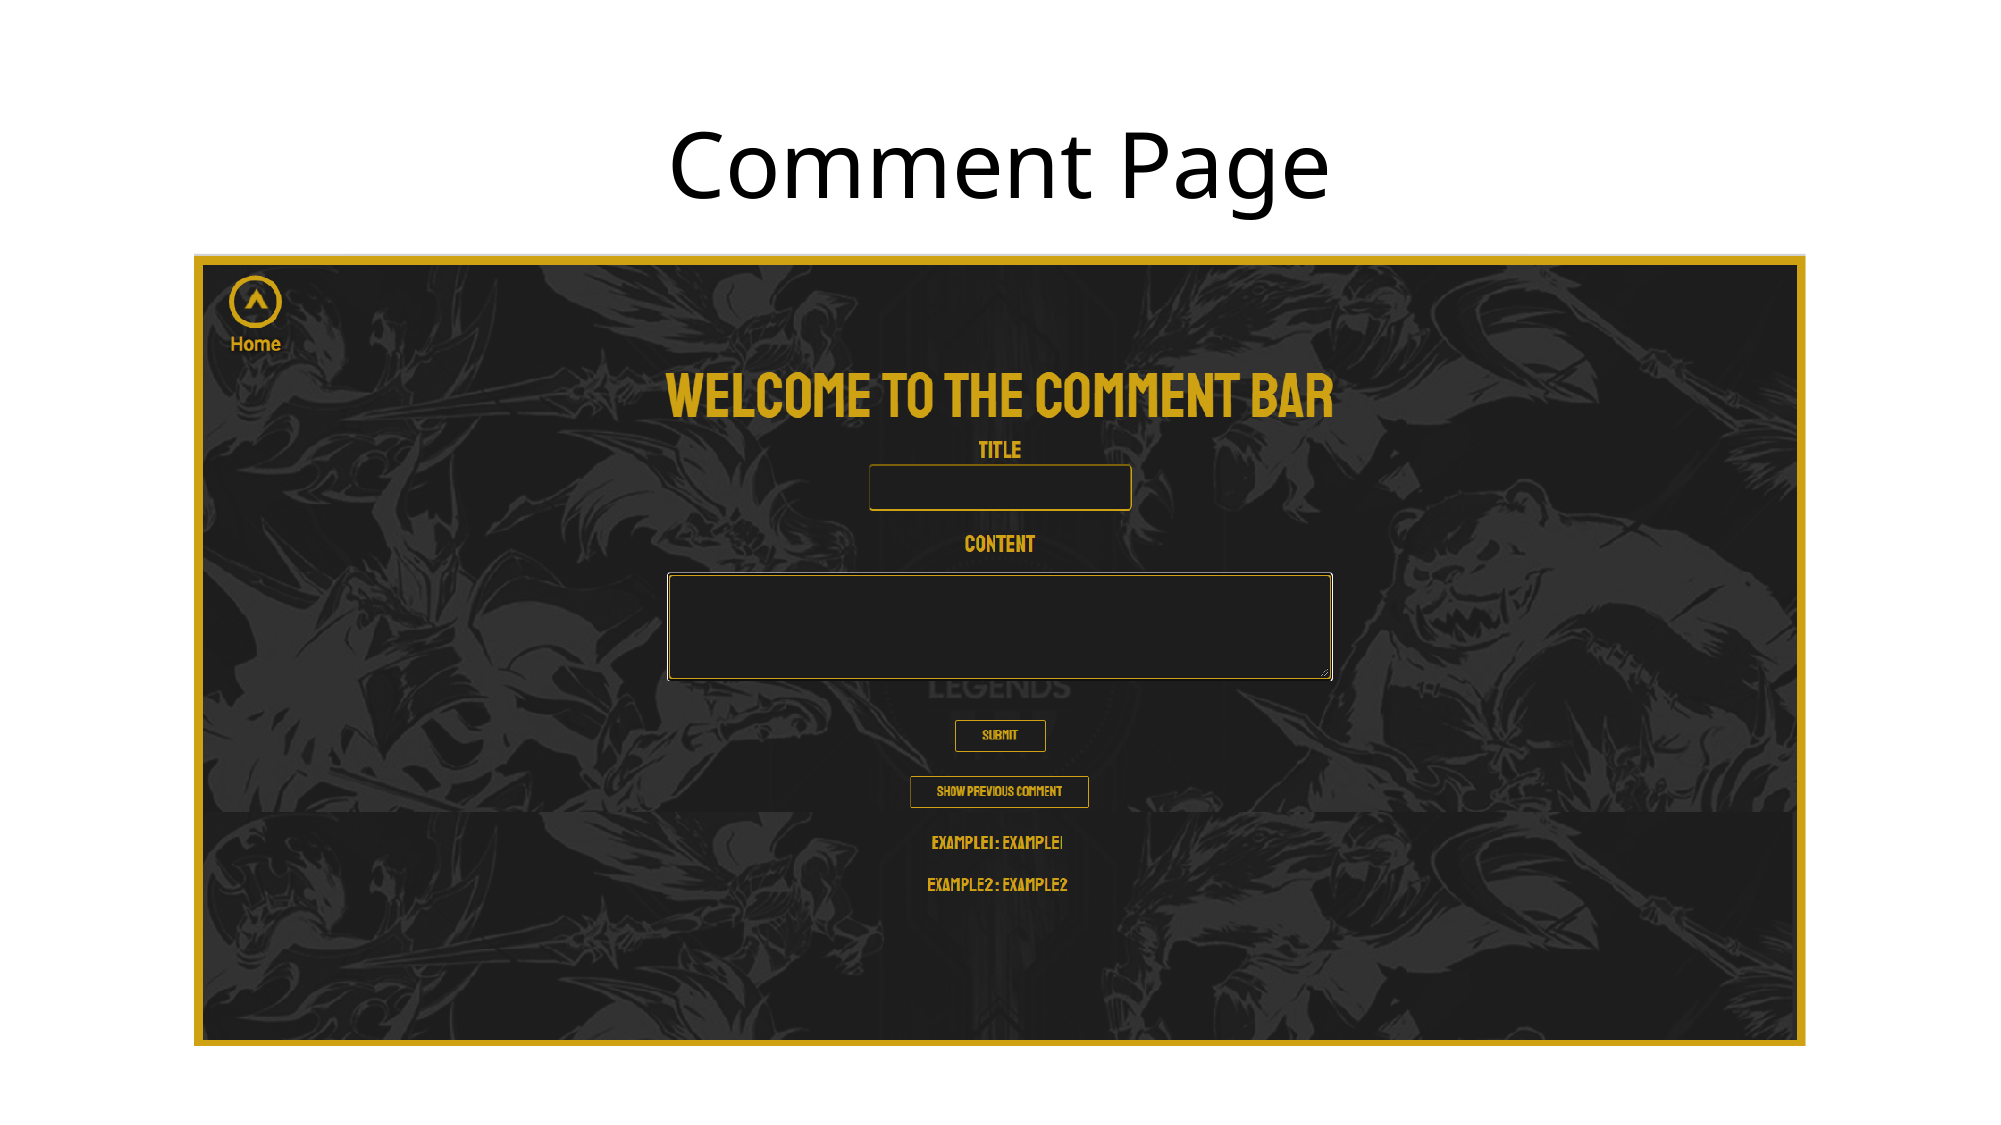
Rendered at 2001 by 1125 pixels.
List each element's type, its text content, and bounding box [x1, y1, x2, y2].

title Comment Page [137, 59, 1863, 278]
picture [194, 253, 1806, 1046]
